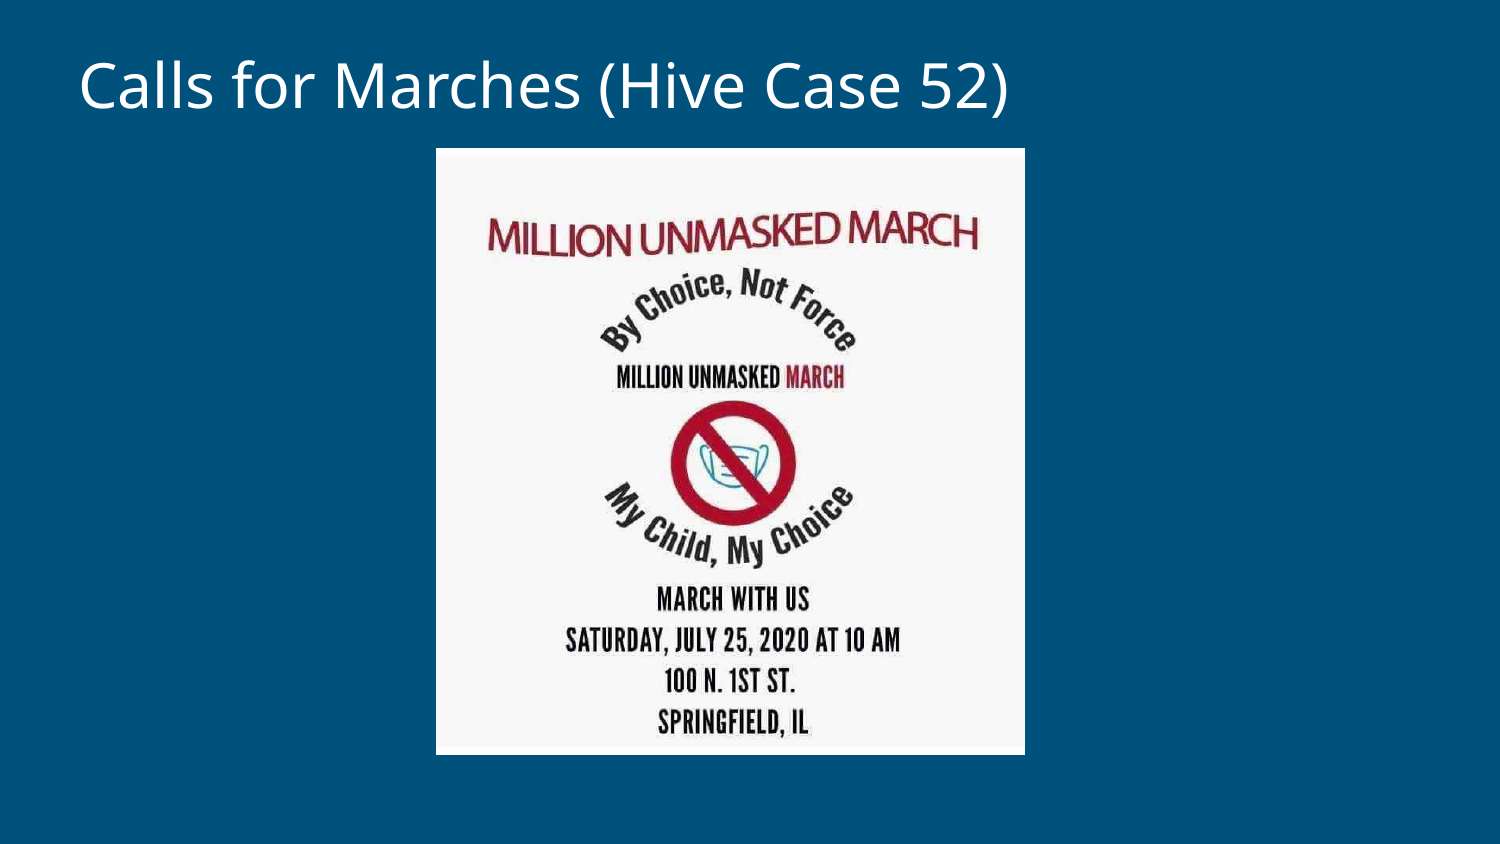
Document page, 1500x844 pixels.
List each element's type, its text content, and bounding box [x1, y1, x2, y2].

picture [437, 149, 1024, 754]
title Calls for Marches (Hive Case 52) [63, 22, 1437, 137]
